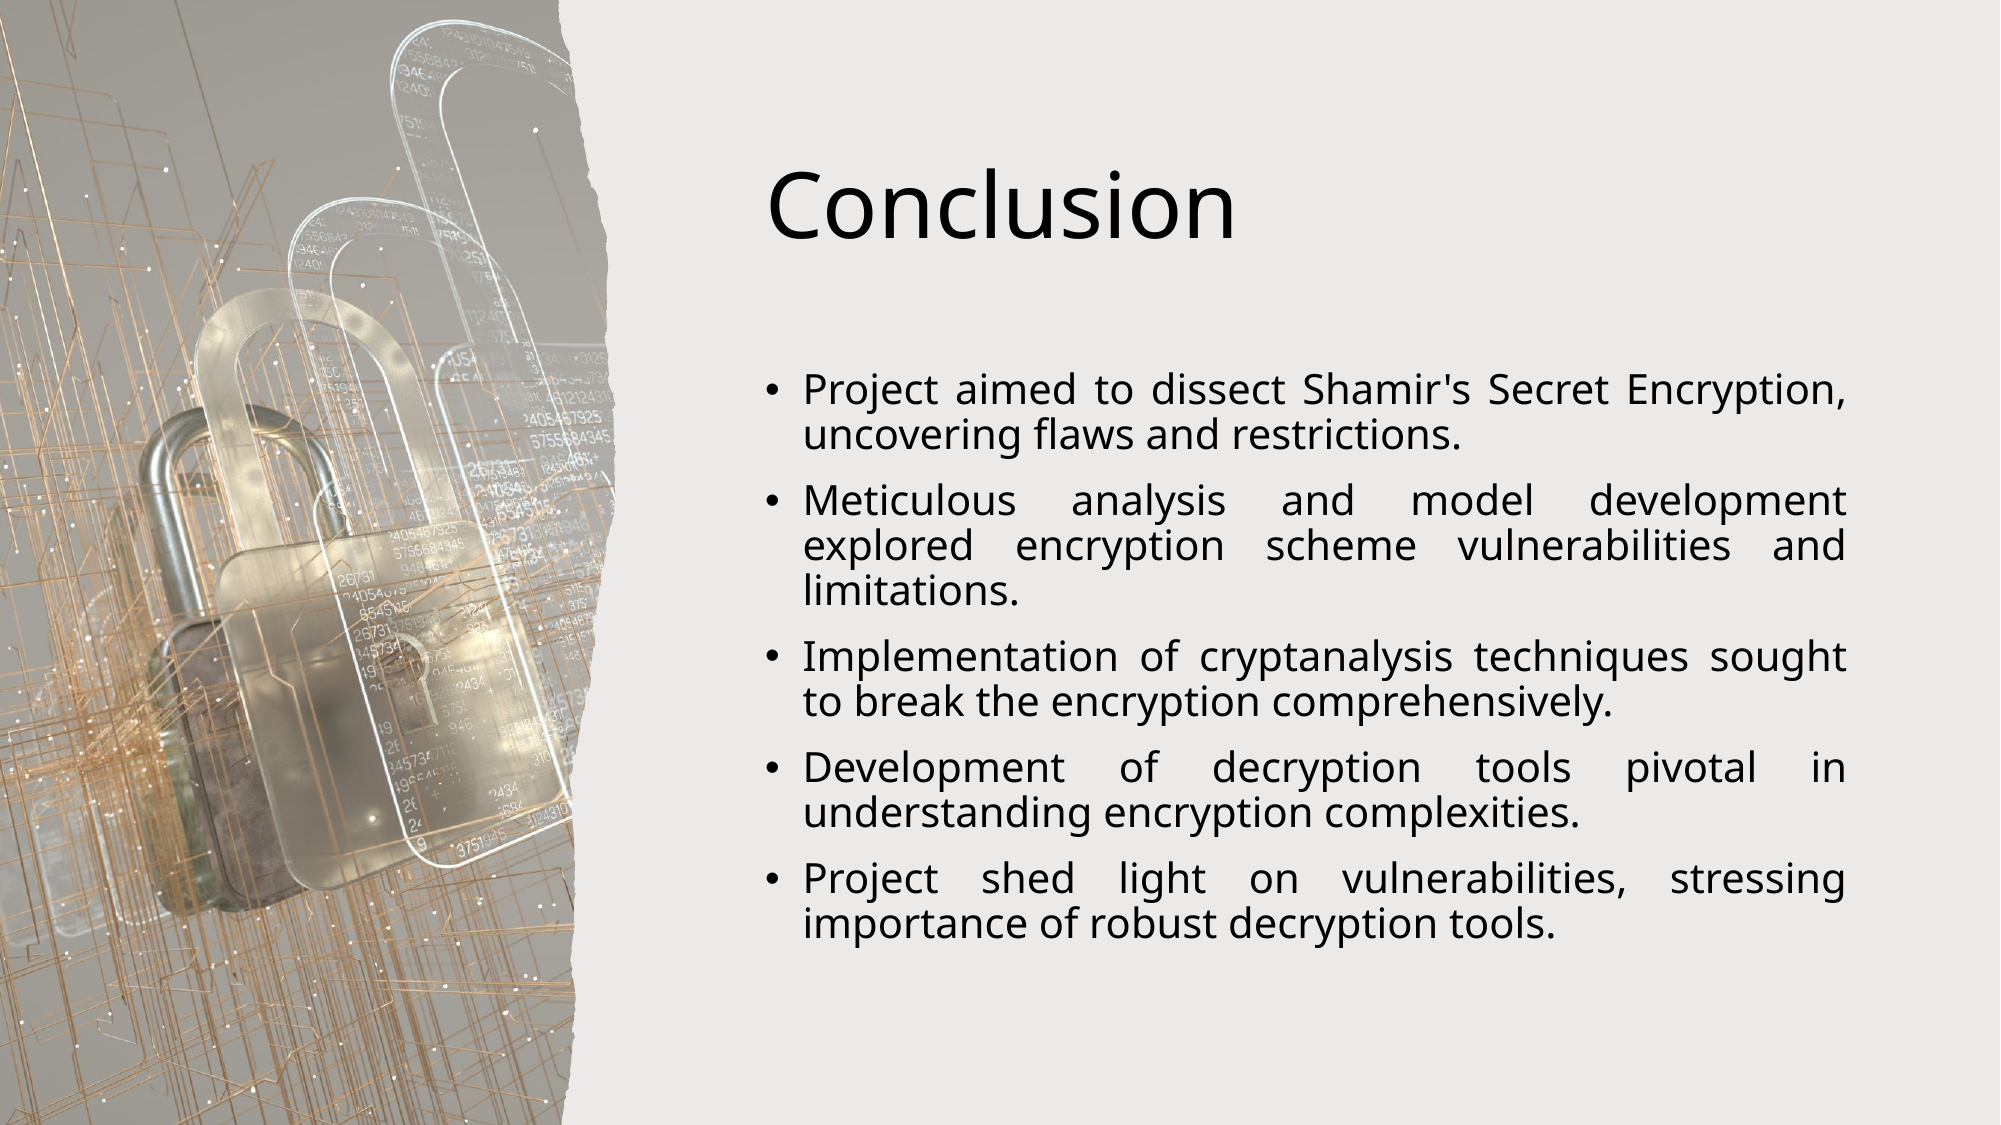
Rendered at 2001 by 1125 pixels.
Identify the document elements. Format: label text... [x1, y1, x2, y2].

picture [0, 0, 617, 1125]
text_box [617, 0, 2000, 1125]
list Project aimed to dissect Shamir's Secret Encryption, uncovering flaws and restrictions. Meticulous analysis and model development explored encryption scheme vulnerabilities and limitations. Implementation of cryptanalysis techniques sought to break the encryption comprehensively. Development of decryption tools pivotal in understanding encryption complexities. Project shed light on vulnerabilities, stressing importance of robust decryption tools. [750, 361, 1863, 1002]
title Conclusion [750, 98, 1863, 319]
